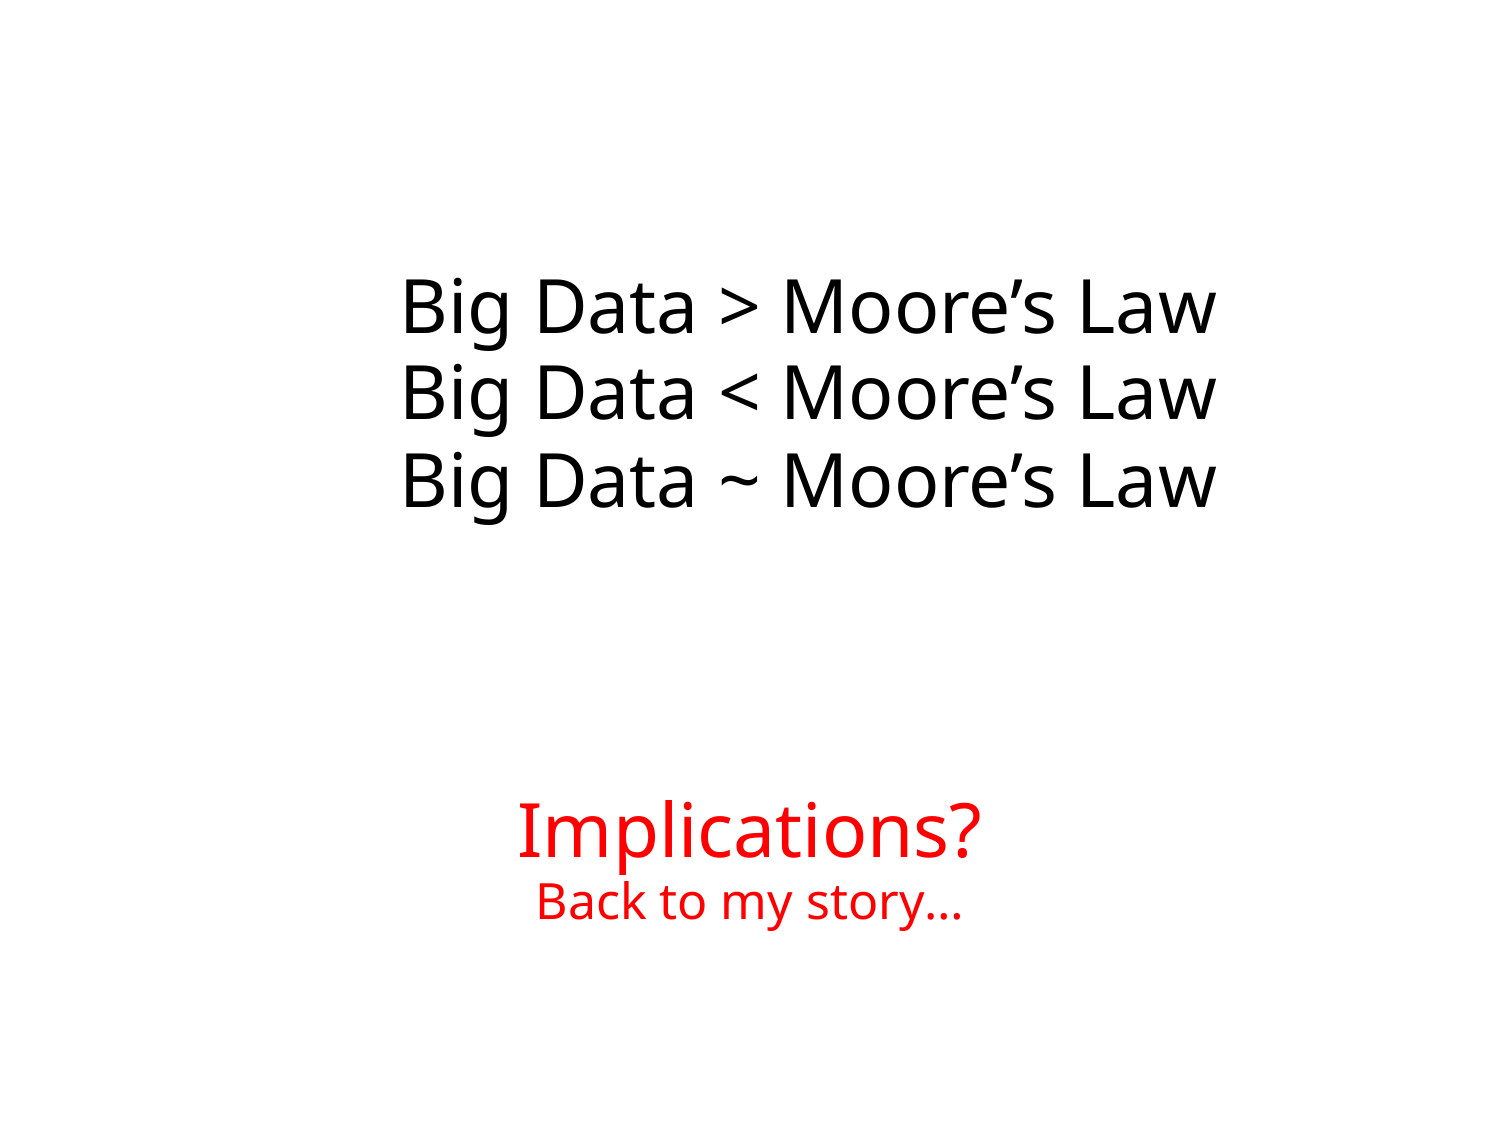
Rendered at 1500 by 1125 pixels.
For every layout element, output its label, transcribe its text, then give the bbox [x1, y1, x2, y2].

text_box Back to my story… [0, 880, 1500, 937]
text_box Big Data > Moore’s Law [0, 251, 1500, 337]
text_box Implications? [0, 774, 1500, 880]
text_box Big Data < Moore’s Law [0, 337, 1500, 425]
text_box Big Data ~ Moore’s Law [0, 425, 1500, 538]
